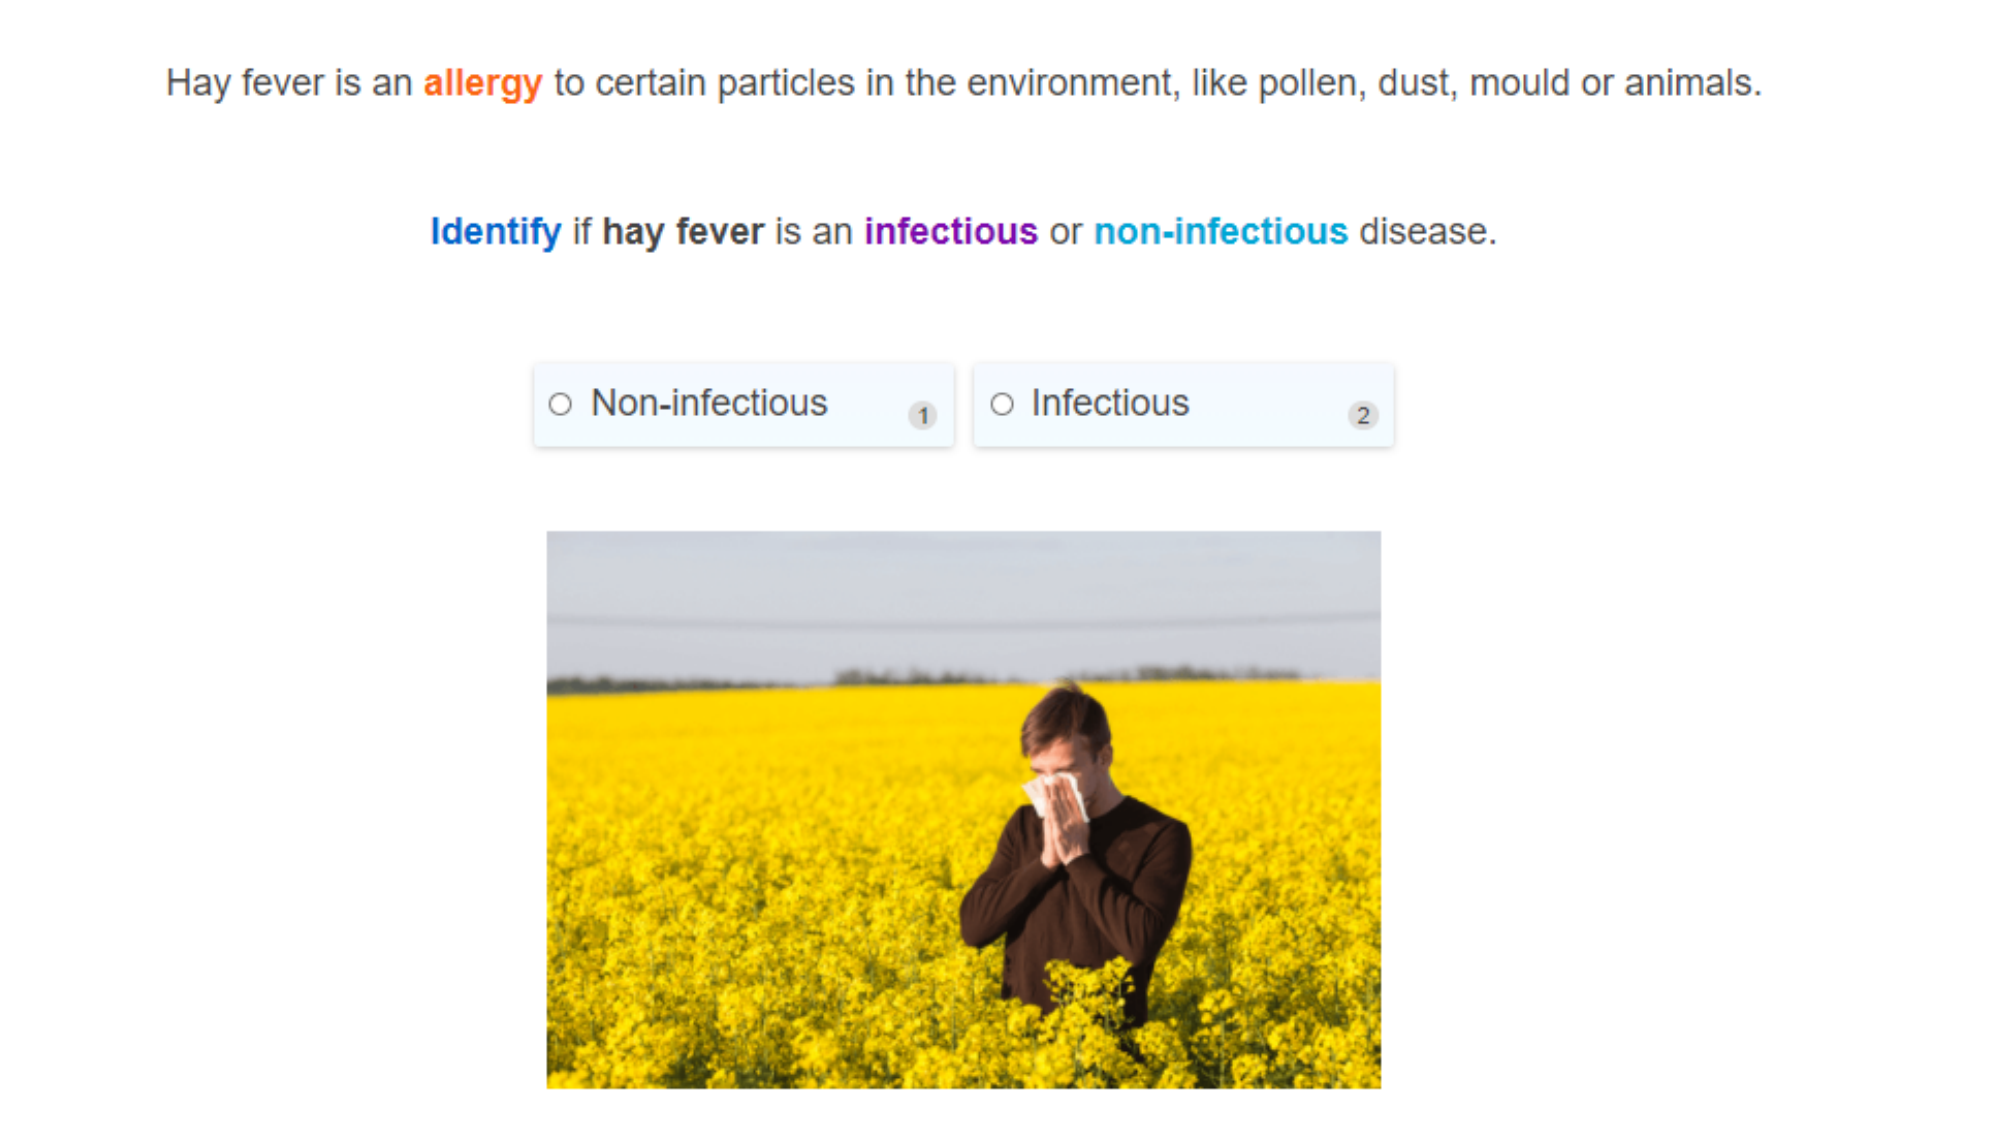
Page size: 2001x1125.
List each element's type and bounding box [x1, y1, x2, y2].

picture [124, 40, 1805, 1125]
